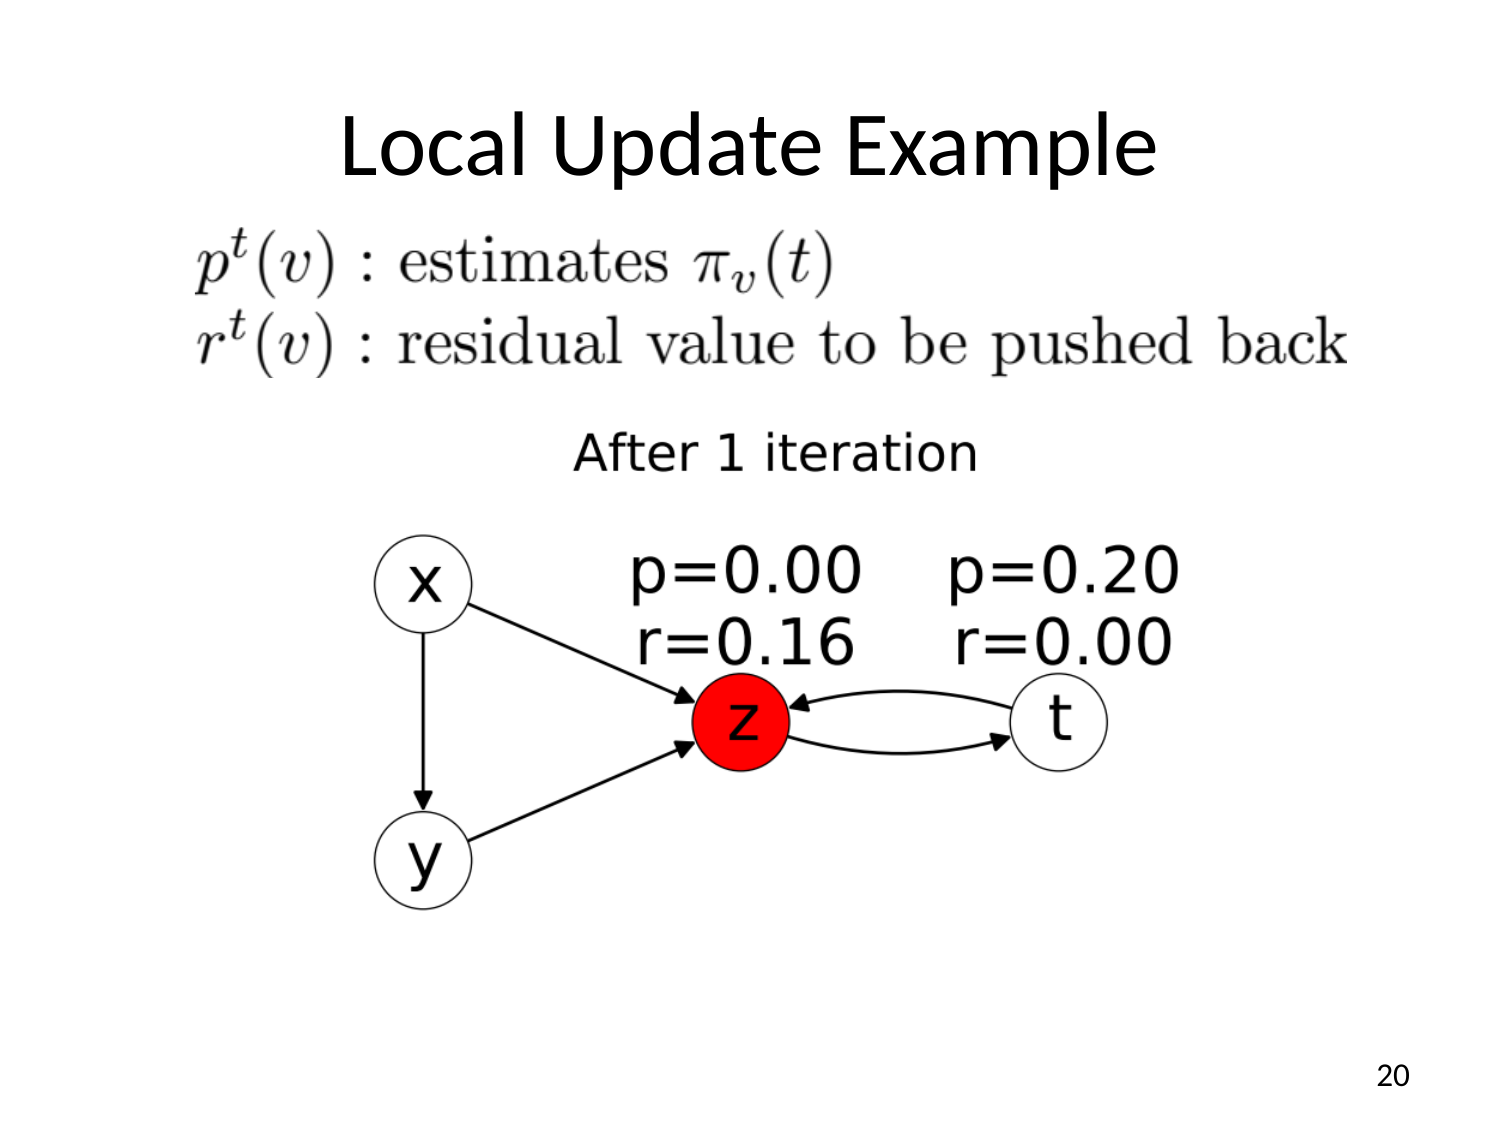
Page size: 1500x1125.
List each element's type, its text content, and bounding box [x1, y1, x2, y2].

slide_number 20 [1074, 1042, 1425, 1103]
title Local Update Example [75, 45, 1425, 233]
picture [194, 226, 1348, 378]
picture [289, 399, 1190, 964]
